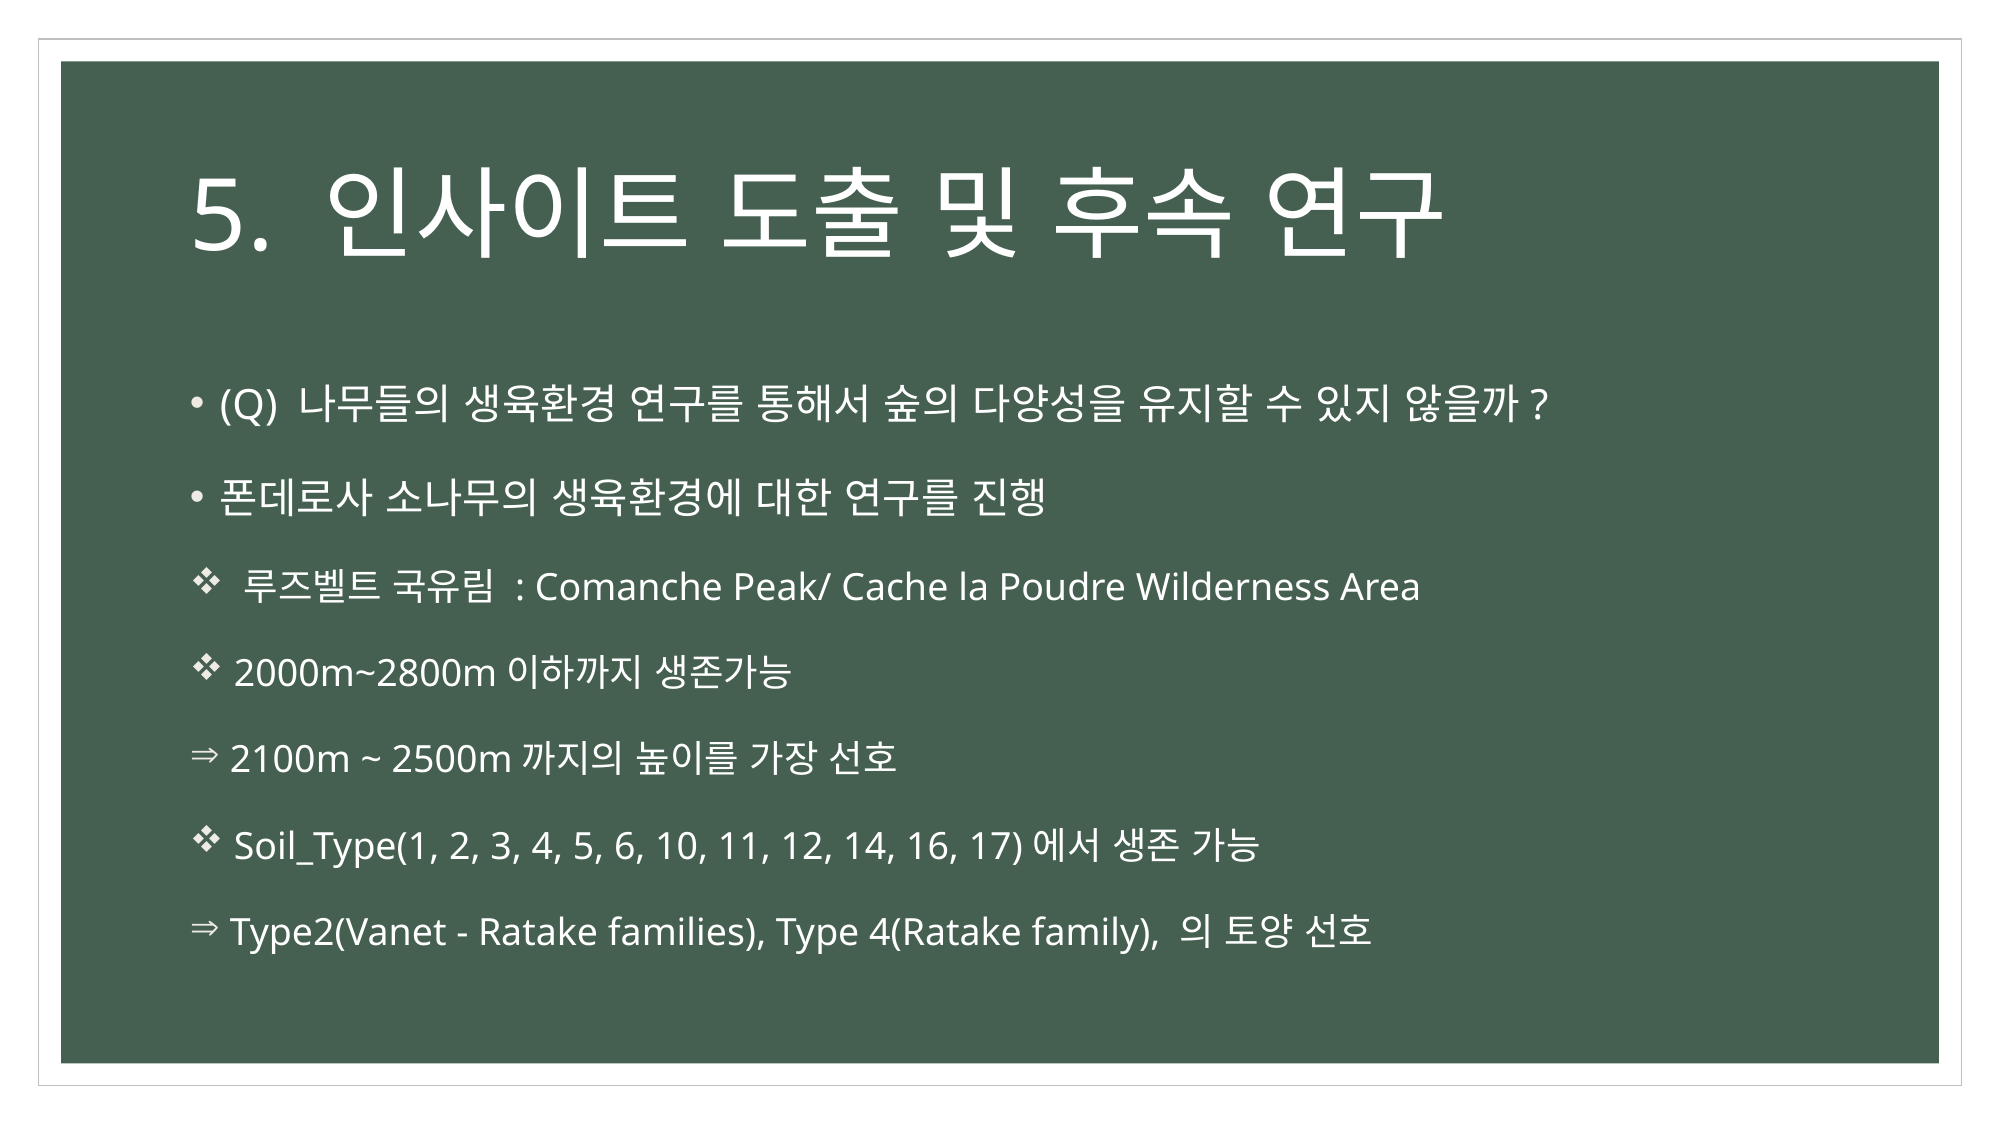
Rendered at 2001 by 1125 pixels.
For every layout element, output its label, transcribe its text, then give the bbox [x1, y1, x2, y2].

title 5. 인사이트 도출 및 후속 연구 [174, 105, 1825, 331]
list (Q) 나무들의 생육환경 연구를 통해서 숲의 다양성을 유지할 수 있지 않을까? 폰데로사 소나무의 생육환경에 대한 연구를 진행 루즈벨트 국유림 : Comanche Peak/ Cache la Poudre Wilderness Area 2000m~2800m이하까지 생존가능 2100m ~ 2500m까지의 높이를 가장 선호 Soil_Type(1, 2, 3, 4, 5, 6, 10, 11, 12, 14, 16, 17)에서 생존 가능 Type2(Vanet - Ratake families), Type 4(Ratake family), 의 토양 선호 [174, 345, 1825, 990]
